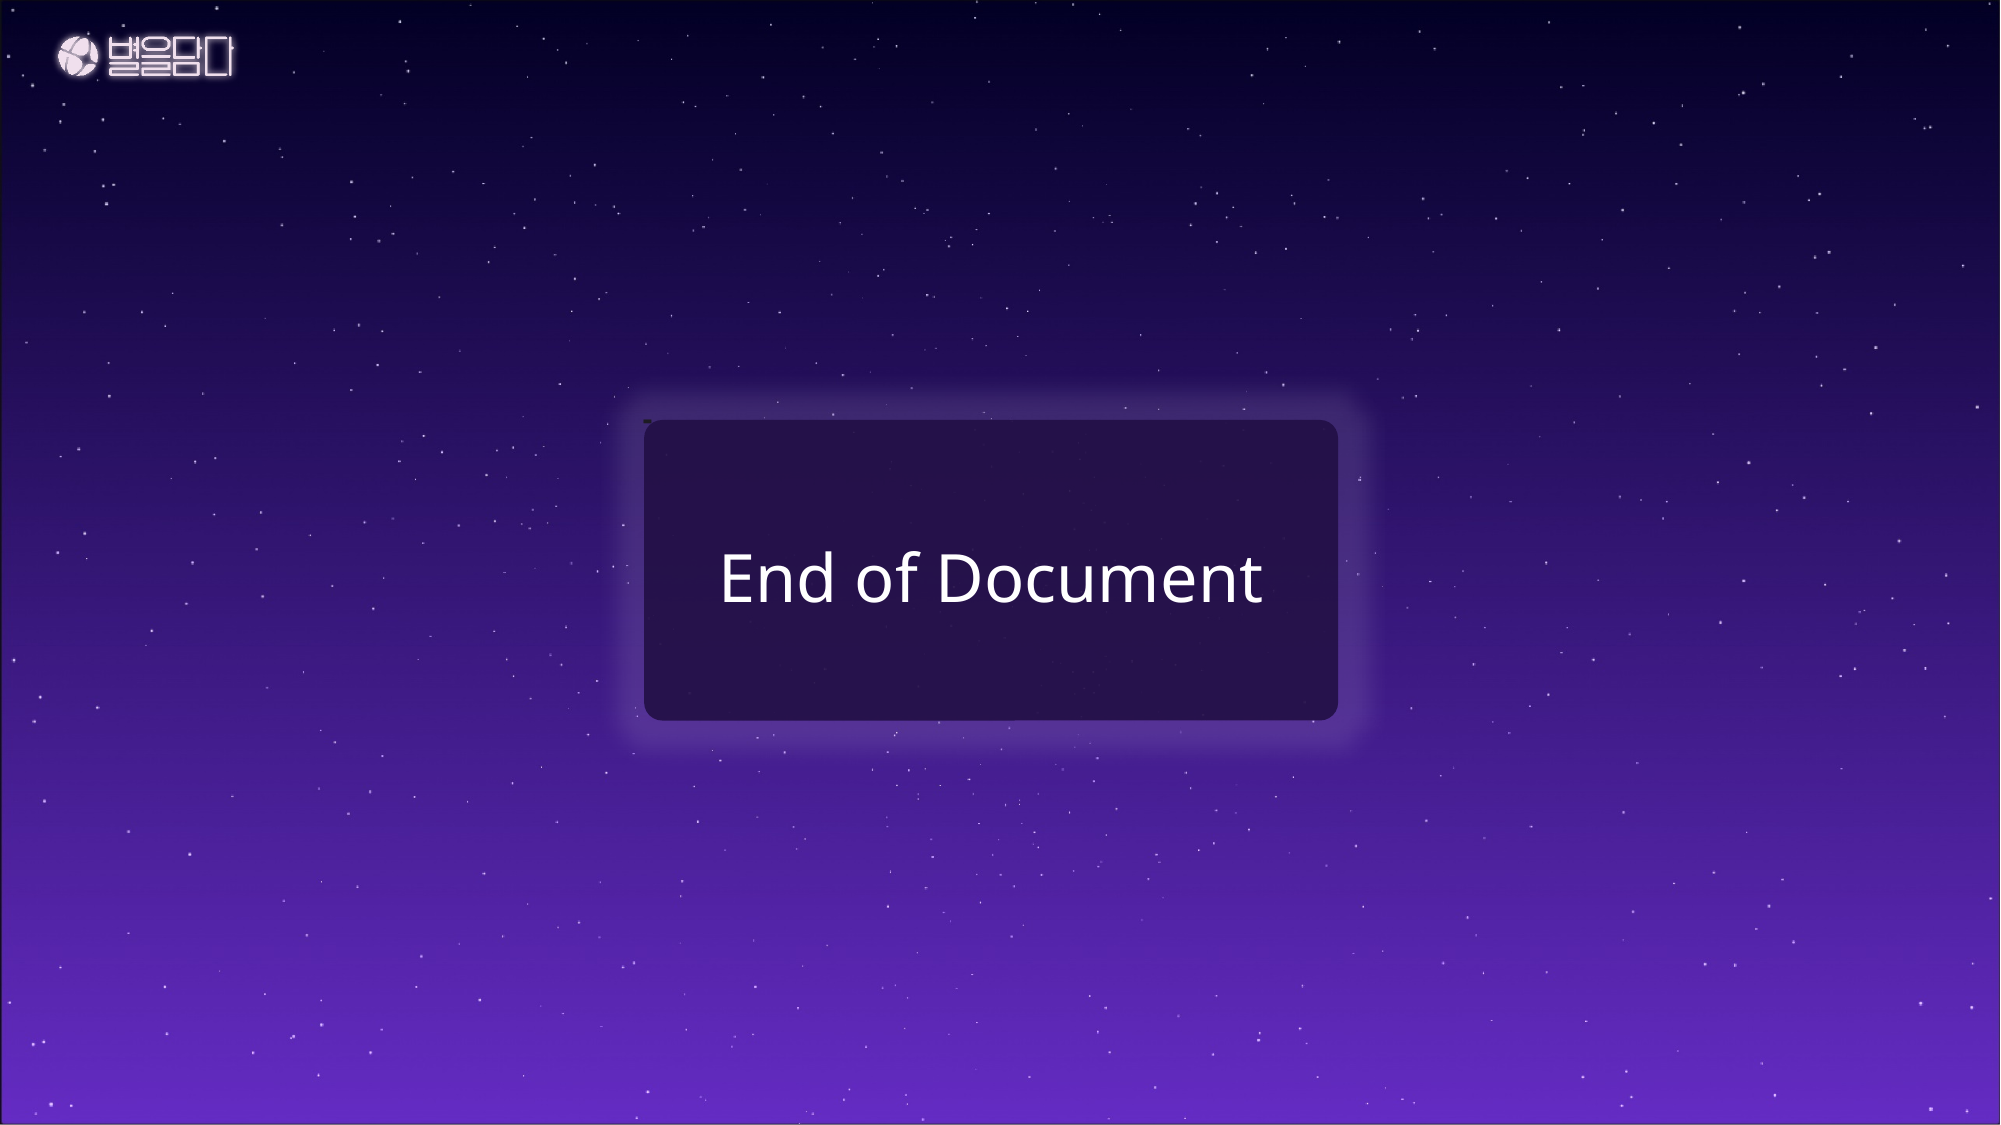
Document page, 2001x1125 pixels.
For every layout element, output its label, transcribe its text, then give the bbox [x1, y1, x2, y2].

text_box [643, 418, 1340, 722]
picture [0, 0, 2000, 1125]
text_box End of Document [703, 512, 1279, 624]
